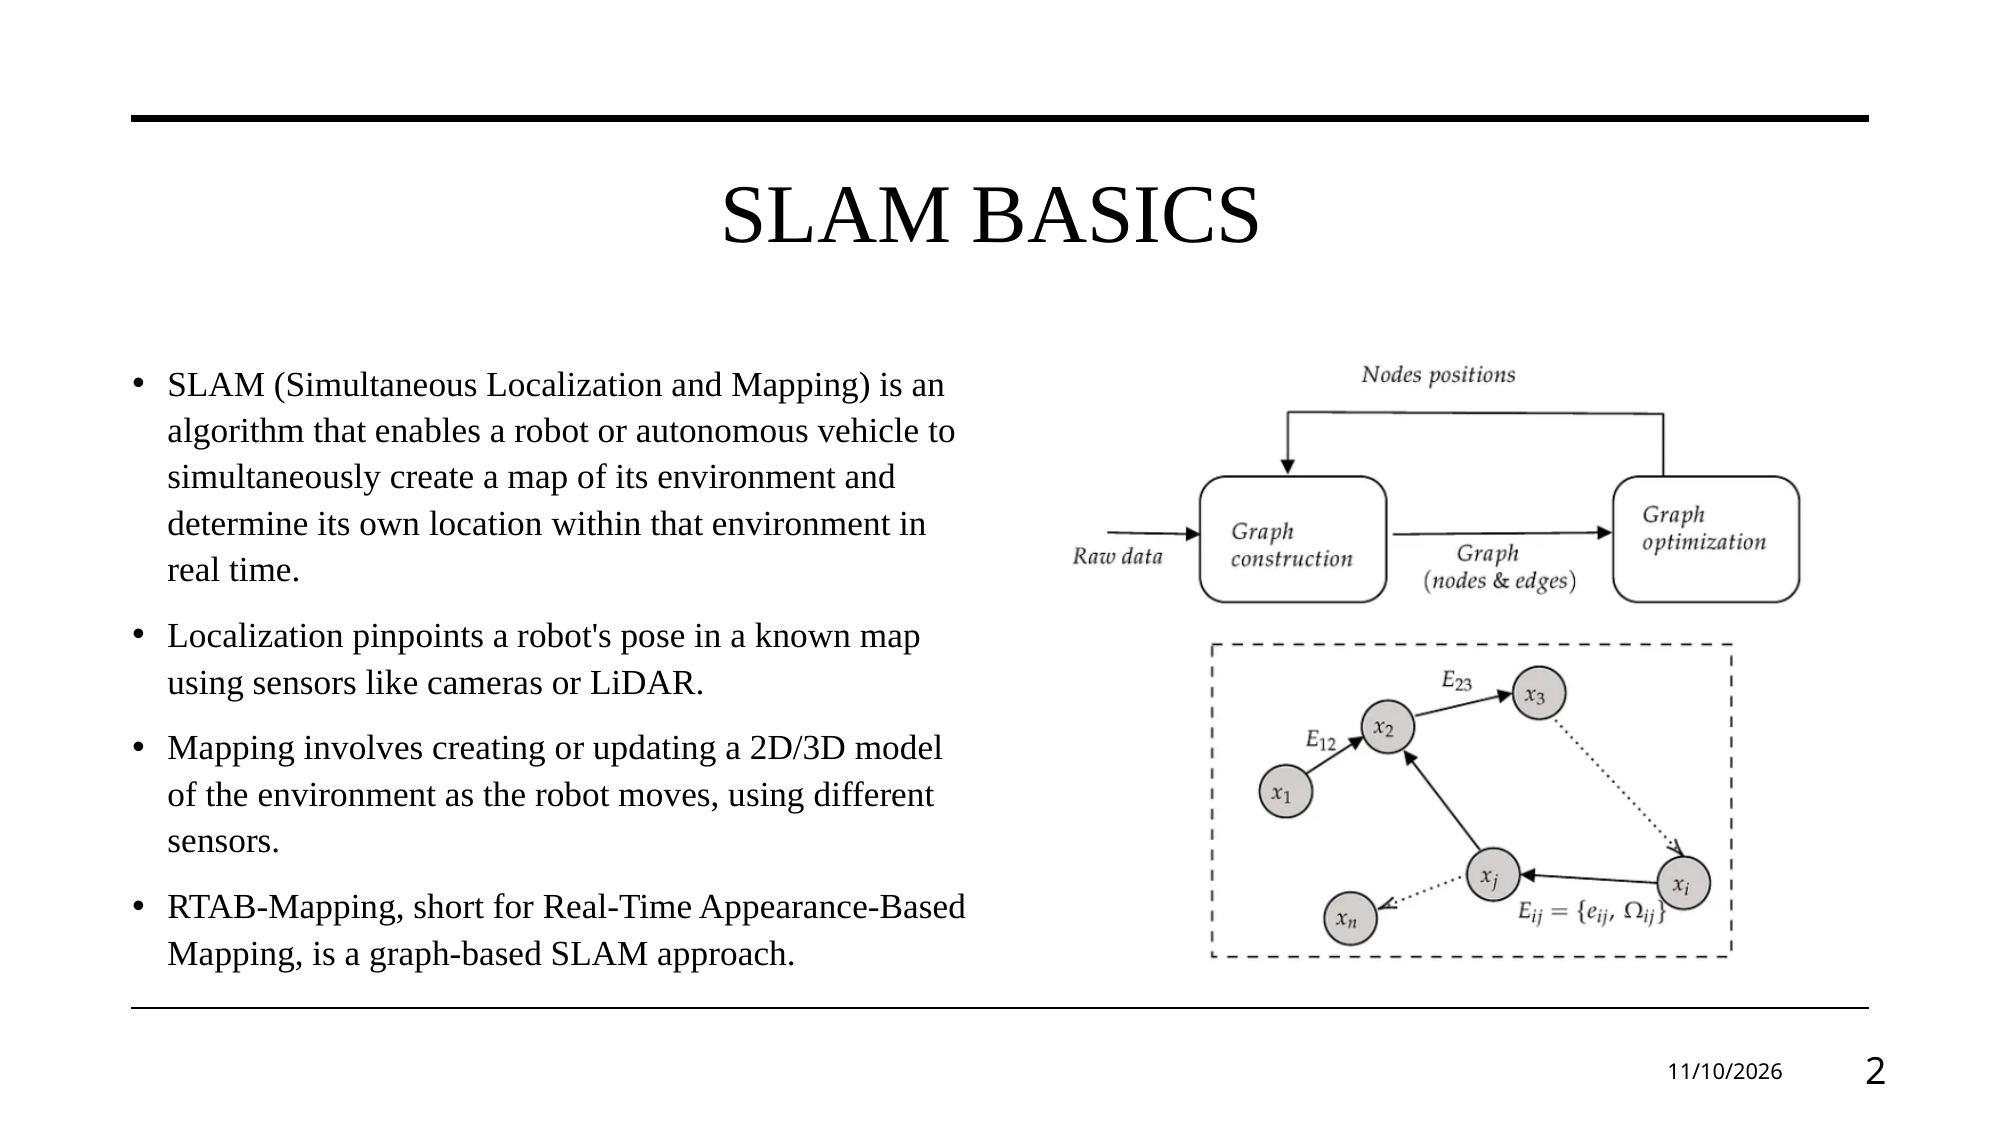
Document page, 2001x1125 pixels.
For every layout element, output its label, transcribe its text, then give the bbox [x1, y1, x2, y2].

list SLAM (Simultaneous Localization and Mapping) is an algorithm that enables a robot or autonomous vehicle to simultaneously create a map of its environment and determine its own location within that environment in real time. Localization pinpoints a robot's pose in a known map using sensors like cameras or LiDAR. Mapping involves creating or updating a 2D/3D model of the environment as the robot moves, using different sensors. RTAB-Mapping, short for Real-Time Appearance-Based Mapping, is a graph-based SLAM approach. [117, 349, 988, 980]
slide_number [1372, 1042, 1791, 1103]
title SLAM BASICS [114, 151, 1869, 337]
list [1048, 349, 1833, 980]
slide_number 2 [1791, 1042, 1902, 1103]
